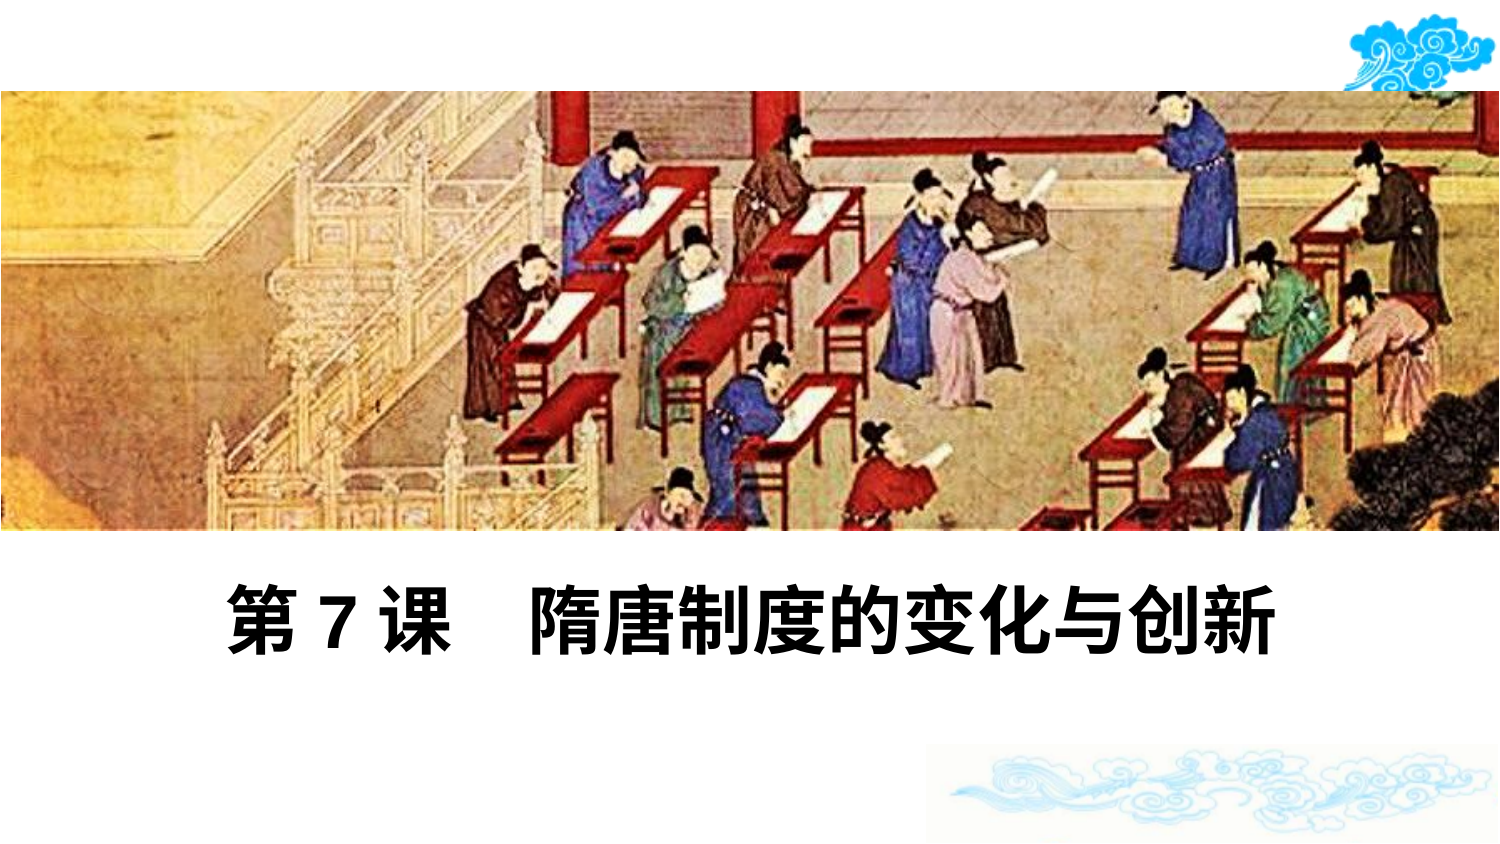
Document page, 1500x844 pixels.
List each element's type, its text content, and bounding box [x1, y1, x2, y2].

picture [1, 91, 1500, 535]
text_box 第7课 隋唐制度的变化与创新 [1, 535, 1500, 672]
picture [926, 744, 1498, 843]
